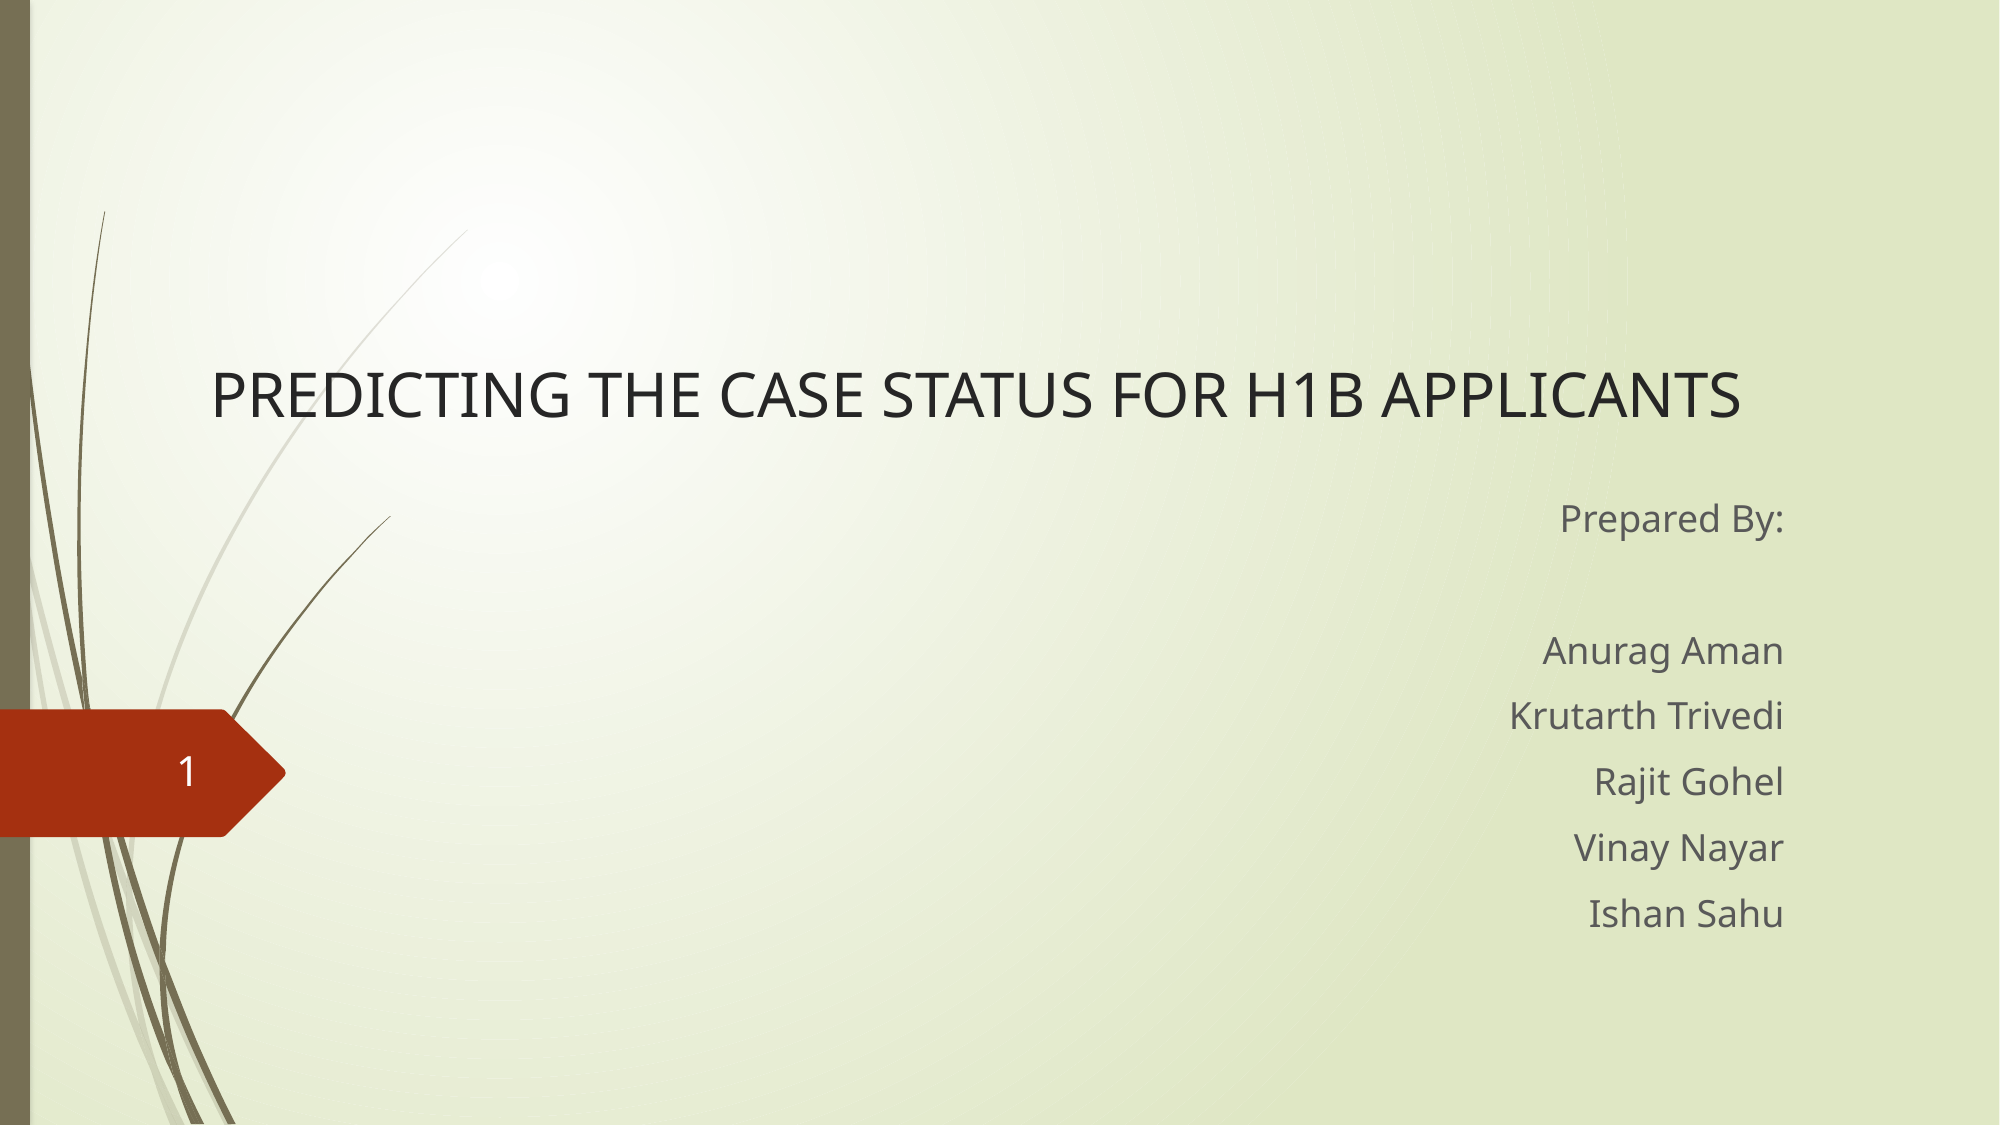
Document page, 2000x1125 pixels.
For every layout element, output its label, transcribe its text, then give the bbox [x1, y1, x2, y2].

title PREDICTING THE CASE STATUS FOR H1B APPLICANTS [174, 137, 1763, 438]
subtitle Prepared By: Anurag Aman Krutarth Trivedi Rajit Gohel Vinay Nayar Ishan Sahu [174, 487, 1800, 1100]
slide_number 1 [87, 743, 216, 803]
